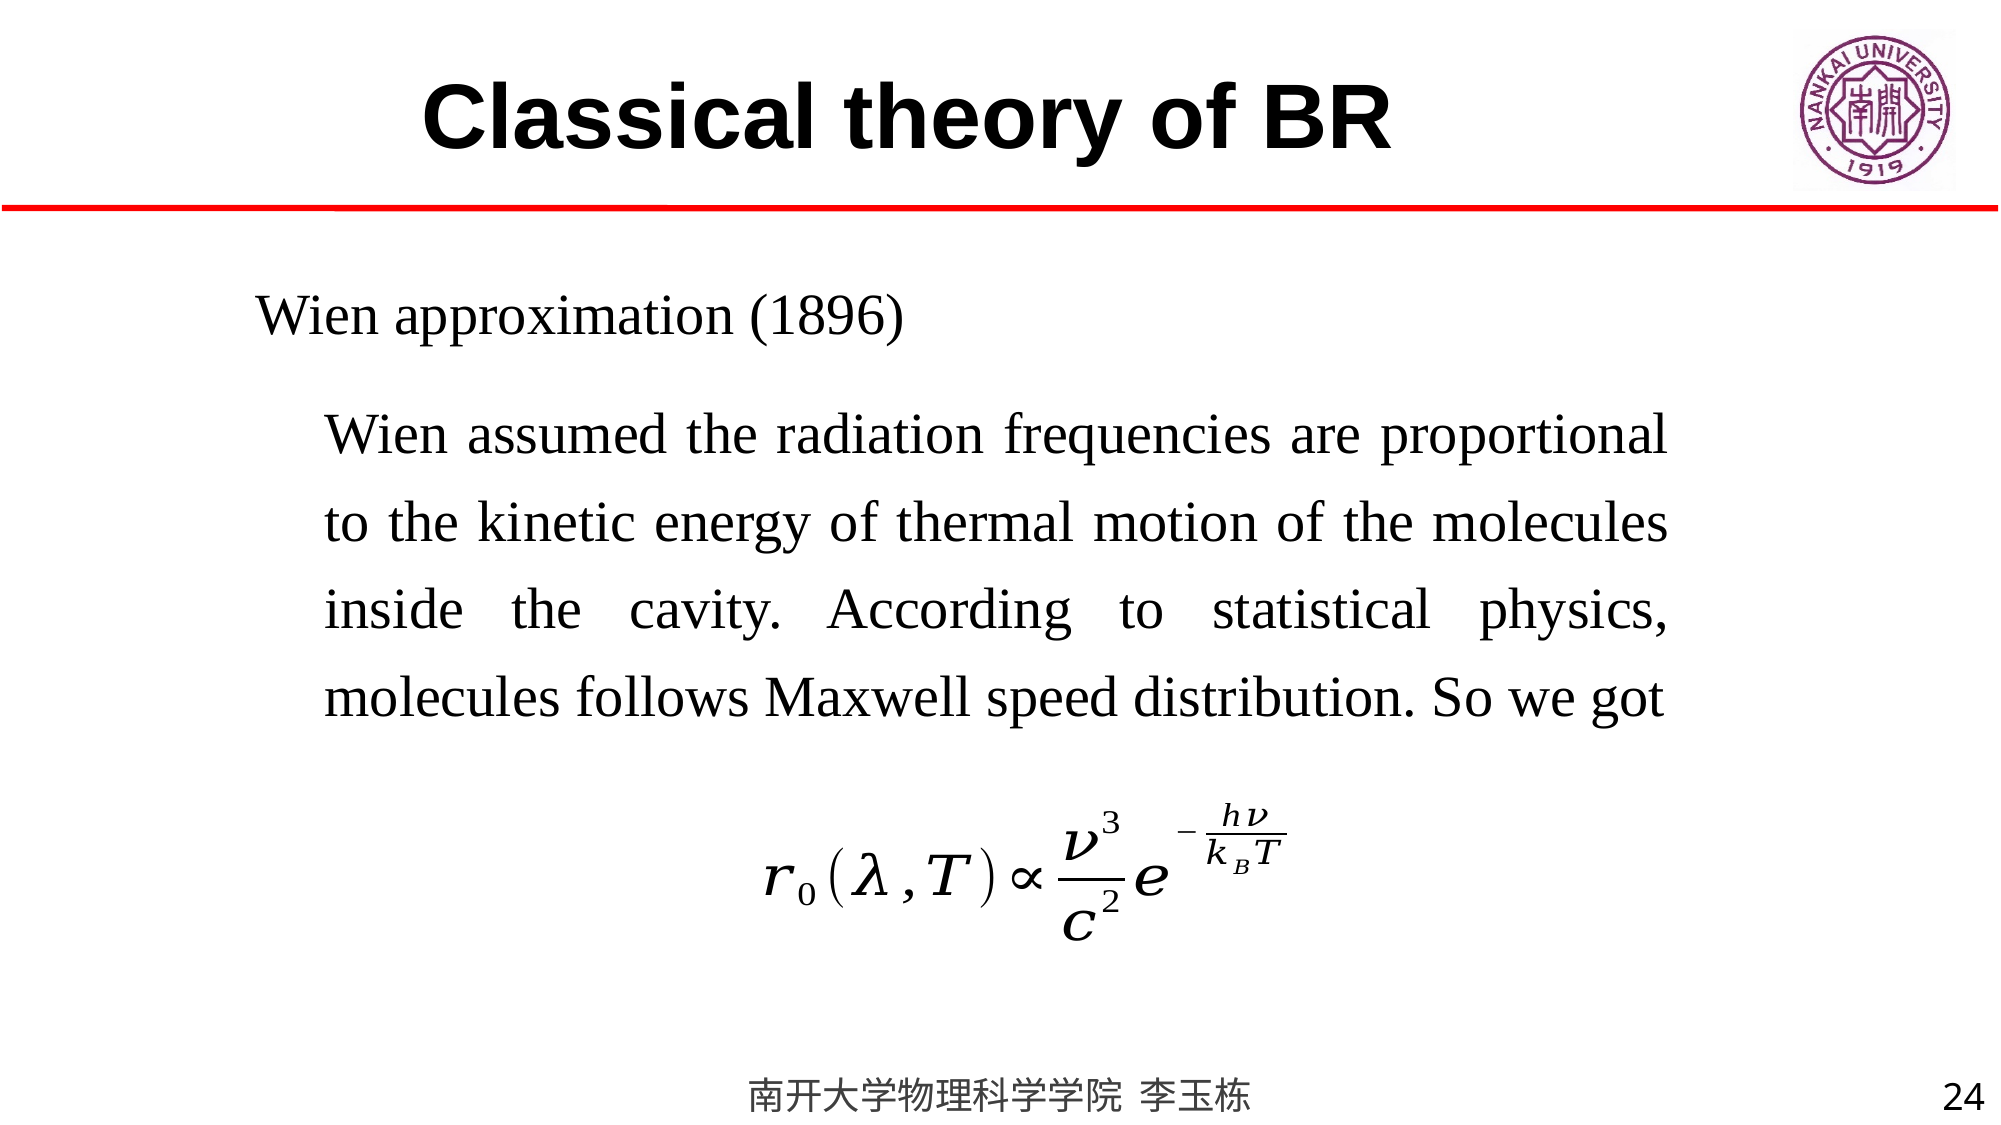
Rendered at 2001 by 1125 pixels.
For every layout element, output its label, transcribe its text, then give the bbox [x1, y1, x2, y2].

text_box Wien approximation (1896) [240, 251, 1191, 354]
slide_number 24 [1550, 1065, 2000, 1125]
text_box Wien assumed the radiation frequencies are proportional to the kinetic energy of thermal motion of the molecules inside the cavity. According to statistical physics, molecules follows Maxwell speed distribution. So we got [309, 370, 1685, 736]
text_box Classical theory of BR [295, 49, 1521, 175]
picture [1793, 29, 1956, 191]
